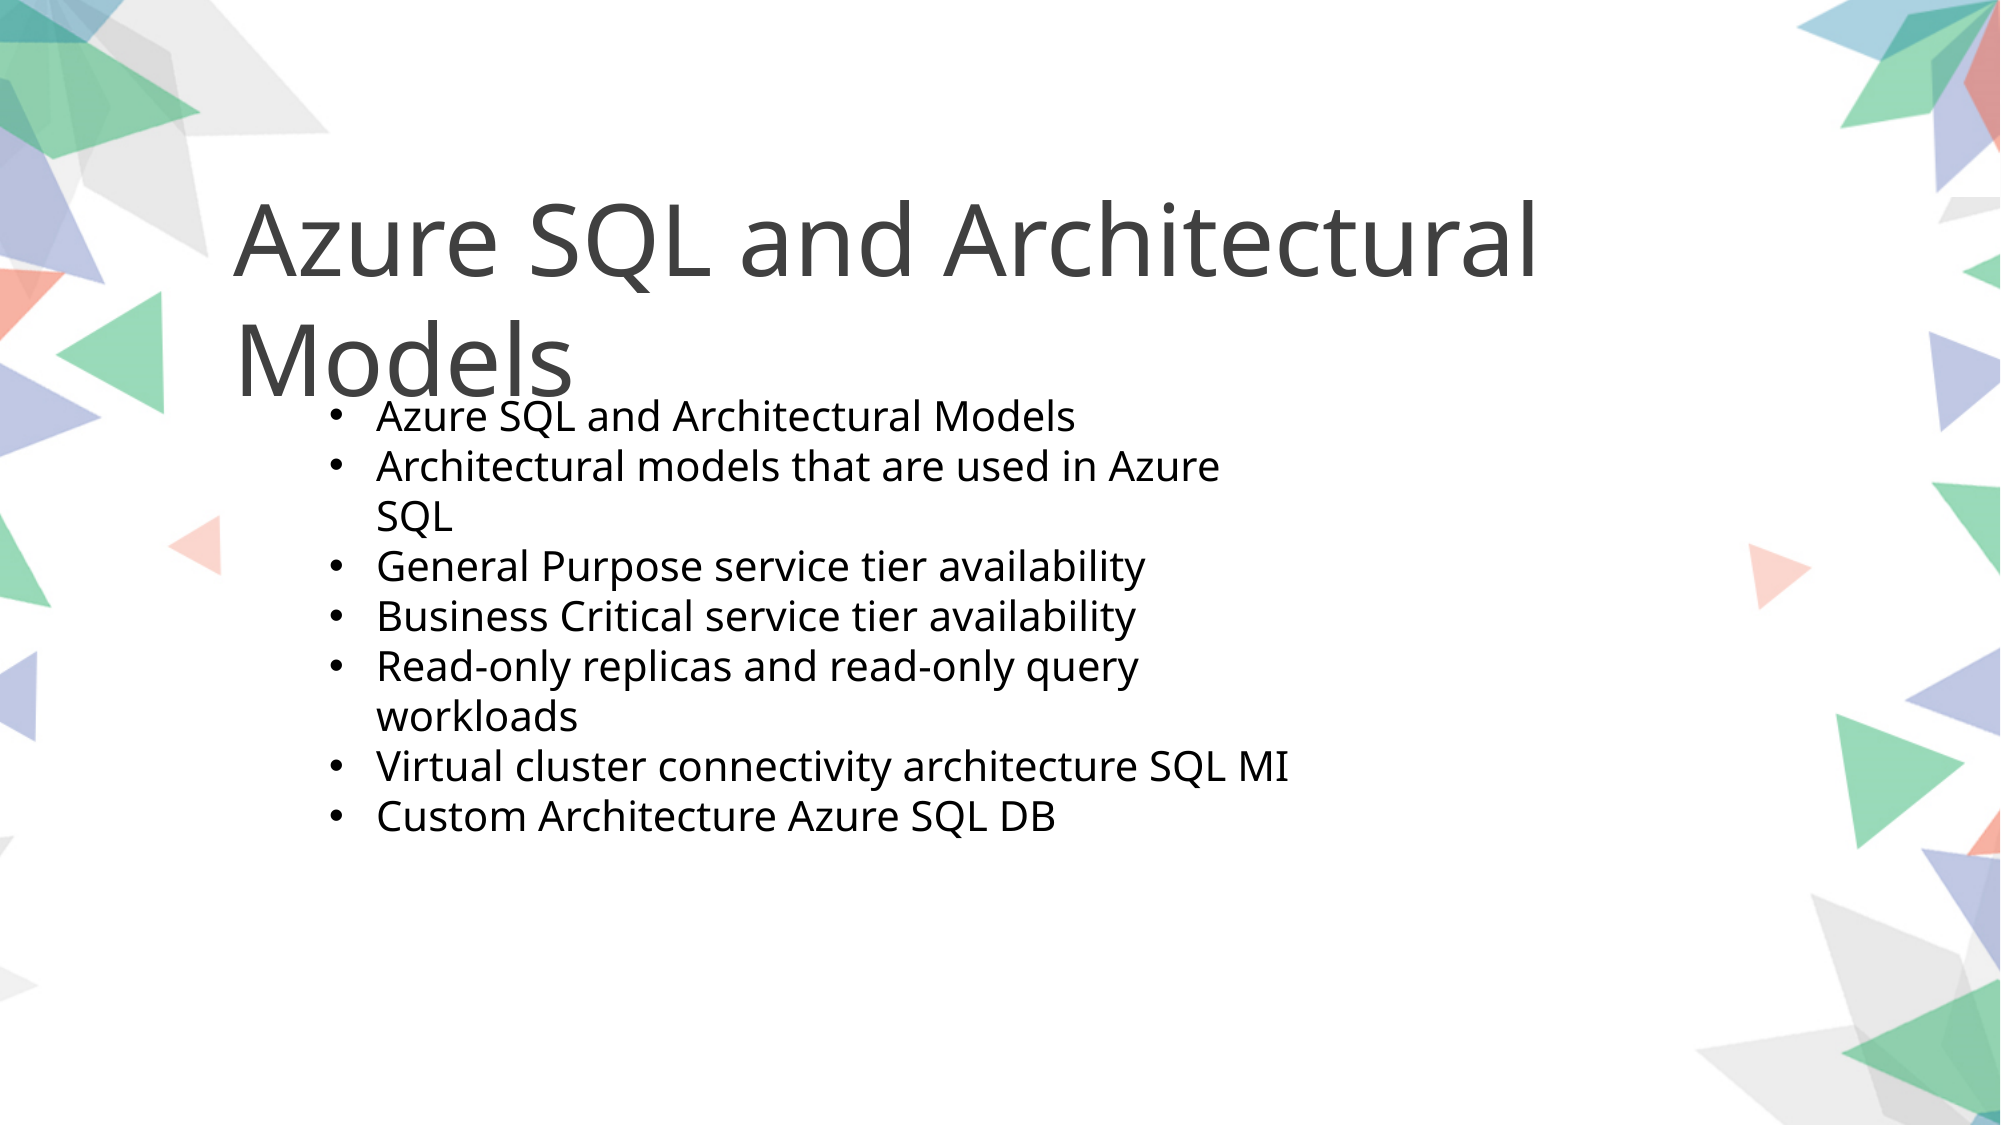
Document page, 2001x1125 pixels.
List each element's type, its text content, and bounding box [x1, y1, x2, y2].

text_box Azure SQL and Architectural Models [218, 168, 1918, 530]
picture [0, 0, 2001, 1125]
text_box Azure SQL and Architectural Models Architectural models that are used in Azure SQL General Purpose service tier availability Business Critical service tier availability Read-only replicas and read-only query workloads Virtual cluster connectivity architecture SQL MI Custom Architecture Azure SQL DB [314, 382, 1315, 848]
